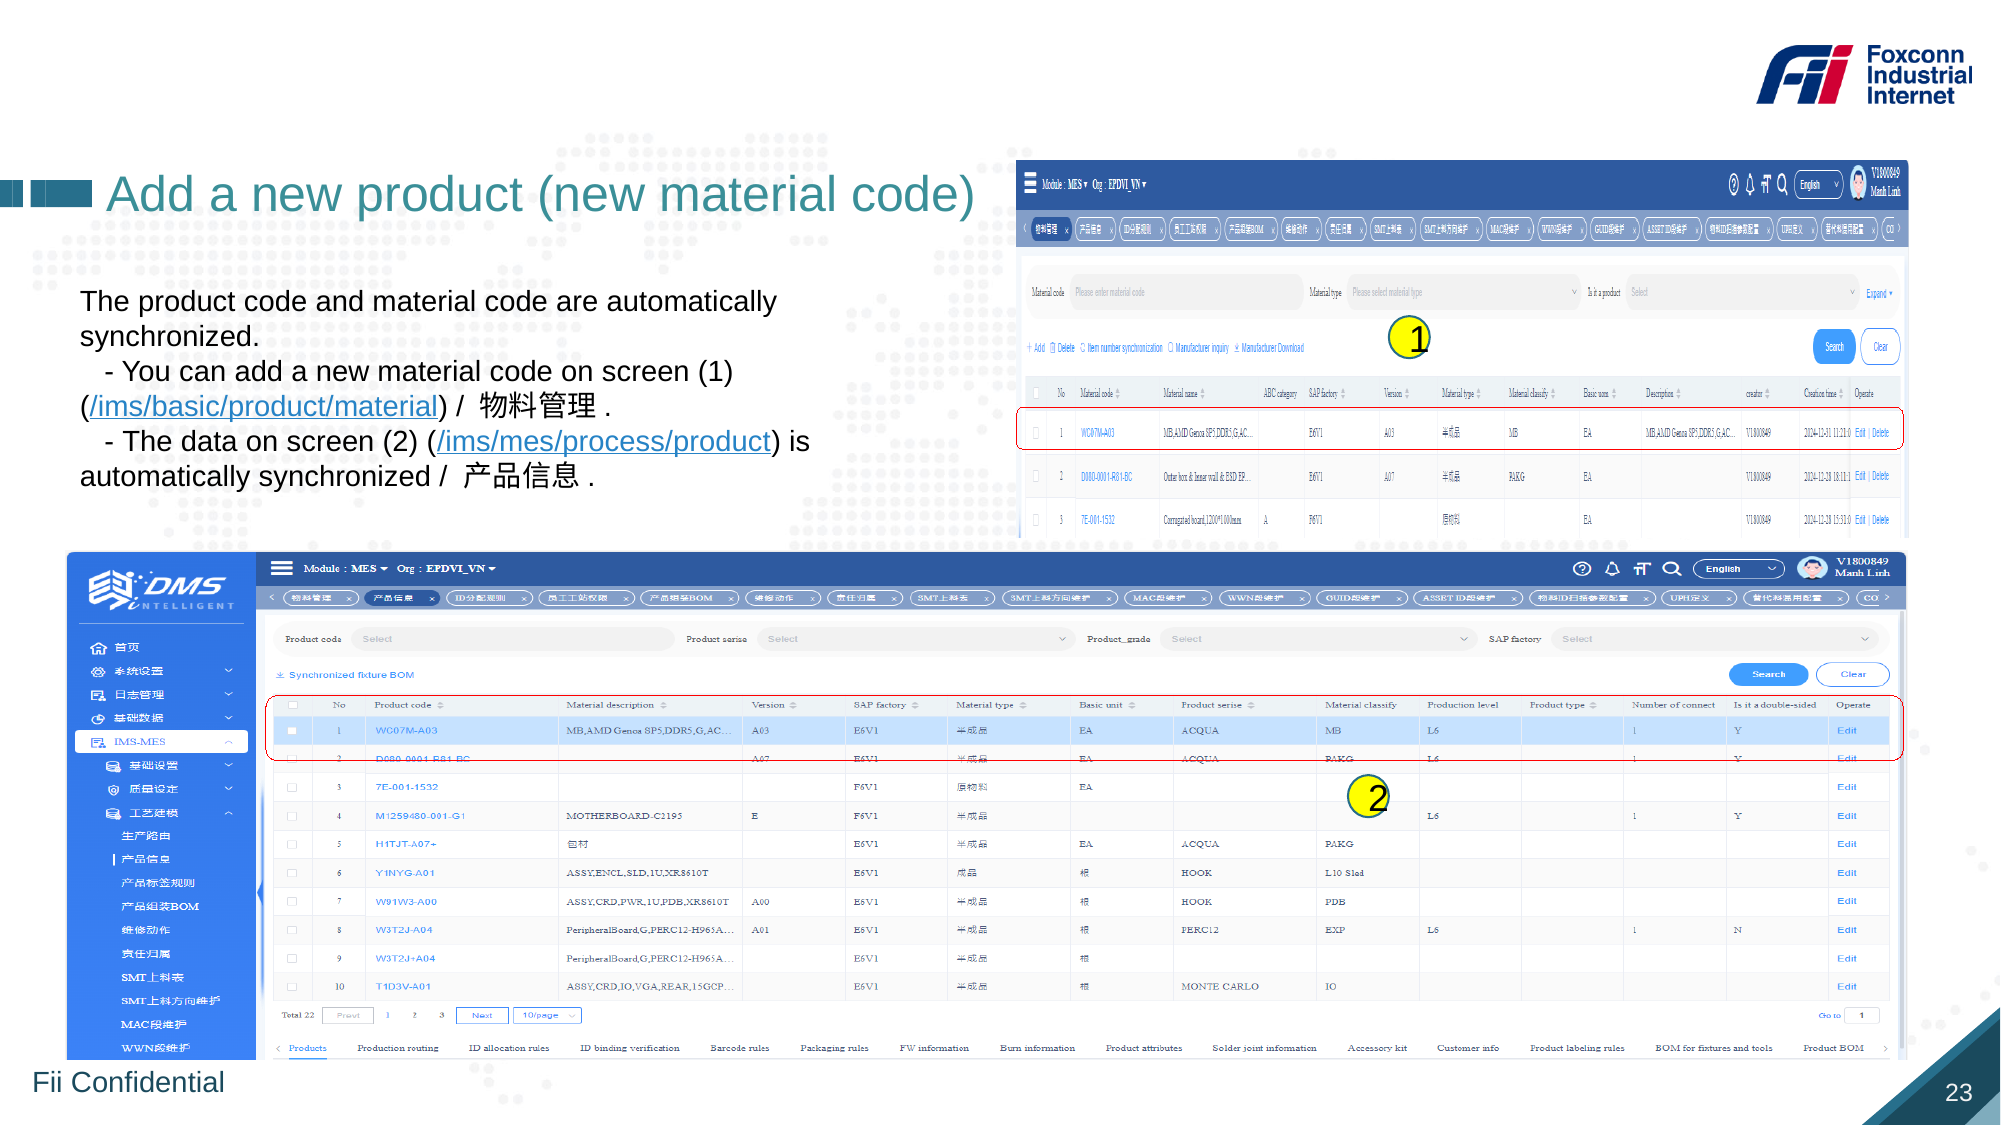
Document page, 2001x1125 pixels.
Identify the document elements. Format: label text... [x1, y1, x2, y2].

title Add a new product (new material code) [91, 160, 1016, 227]
picture [0, 0, 2000, 1125]
text_box The product code and material code are automatically synchronized. - You can add a new material code on screen (1) (/ims/basic/product/material) / 物料管理. - The data on screen (2) (/ims/mes/process/product) is automatically synchronized / 产品信息. [65, 274, 903, 500]
